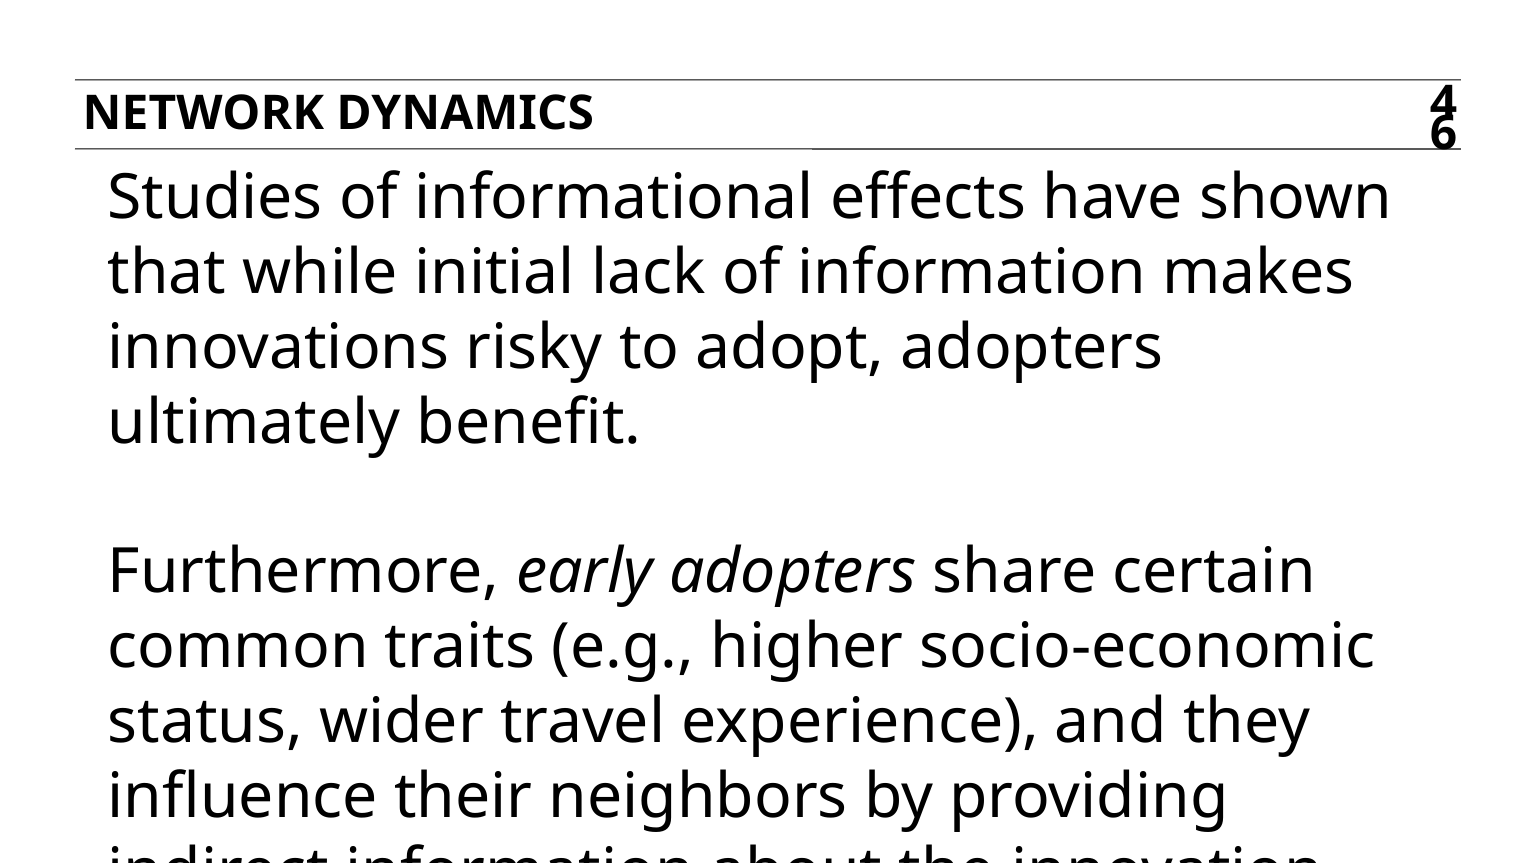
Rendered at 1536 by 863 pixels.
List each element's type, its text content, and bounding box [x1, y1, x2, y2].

list Network dynamics [67, 81, 1118, 132]
text_box Studies of informational effects have shown that while initial lack of information makes innovations risky to adopt, adopters ultimately benefit. Furthermore, early adopters share certain common traits (e.g., higher socio-economic status, wider travel experience), and they influence their neighbors by providing indirect information about the innovation. [92, 148, 1468, 863]
slide_number 46 [1419, 86, 1461, 138]
